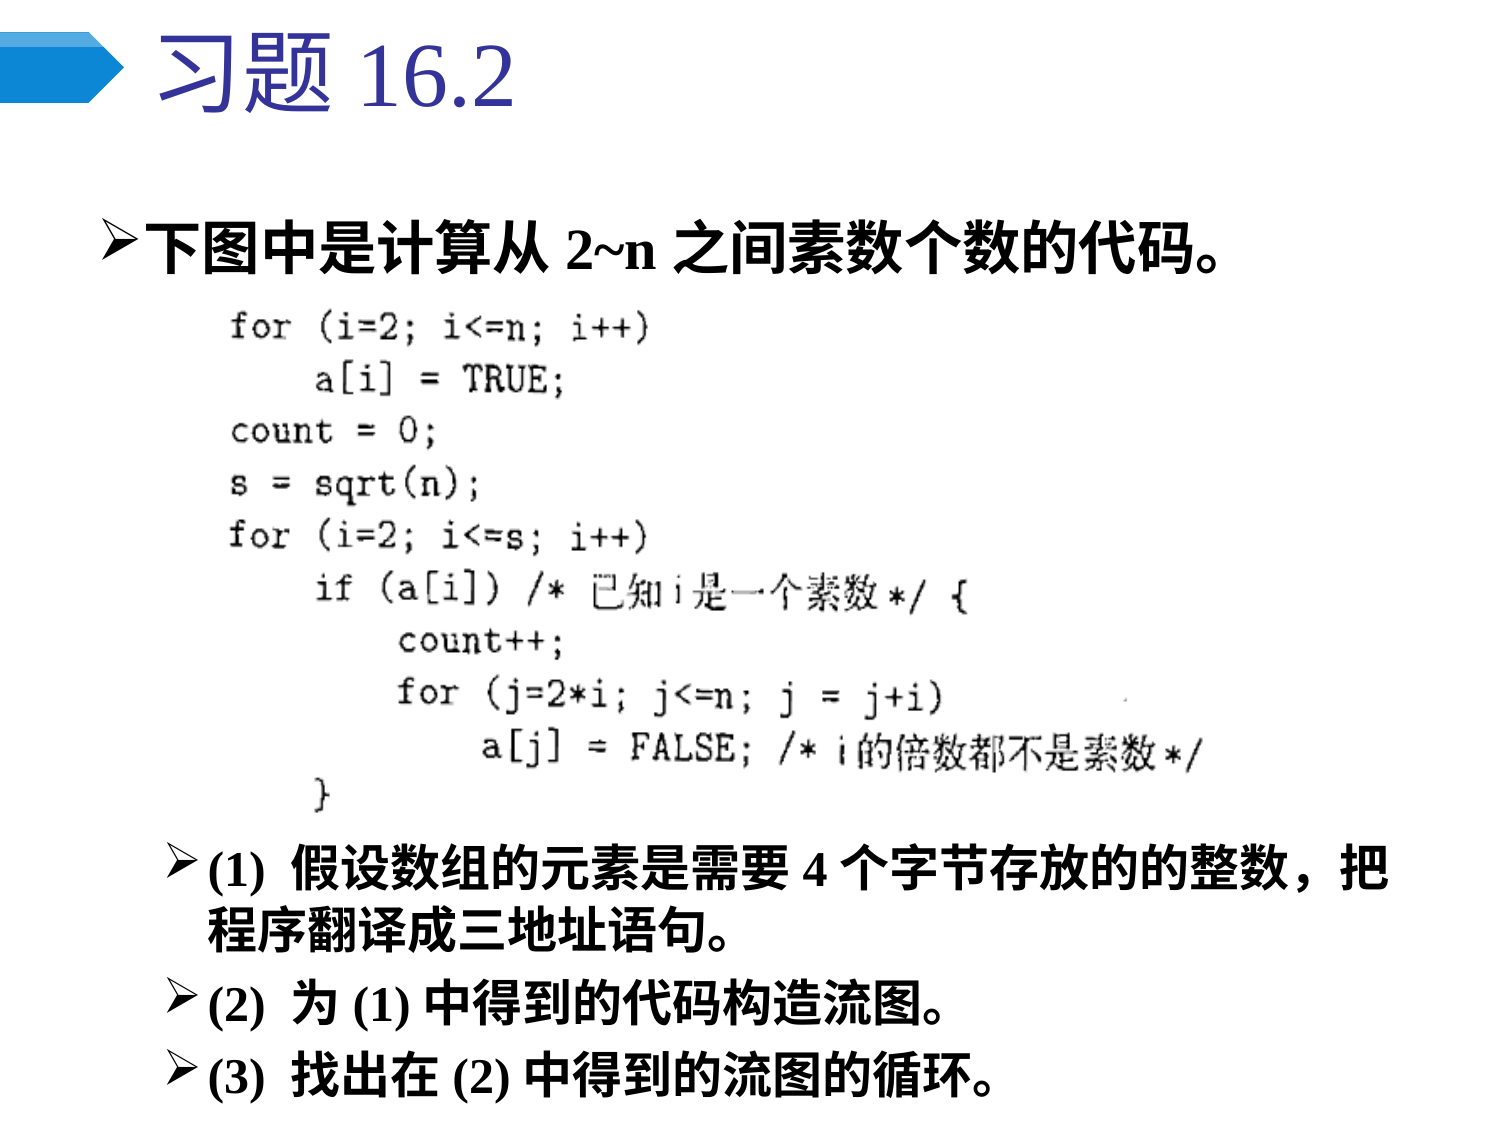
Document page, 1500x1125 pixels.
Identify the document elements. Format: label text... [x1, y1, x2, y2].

title 习题16.2 [135, 26, 1468, 132]
list 下图中是计算从2~n之间素数个数的代码。 (1) 假设数组的元素是需要4个字节存放的的整数，把程序翻译成三地址语句。 (2) 为(1)中得到的代码构造流图。 (3) 找出在(2)中得到的流图的循环。 [82, 194, 1430, 996]
picture [219, 298, 1223, 822]
